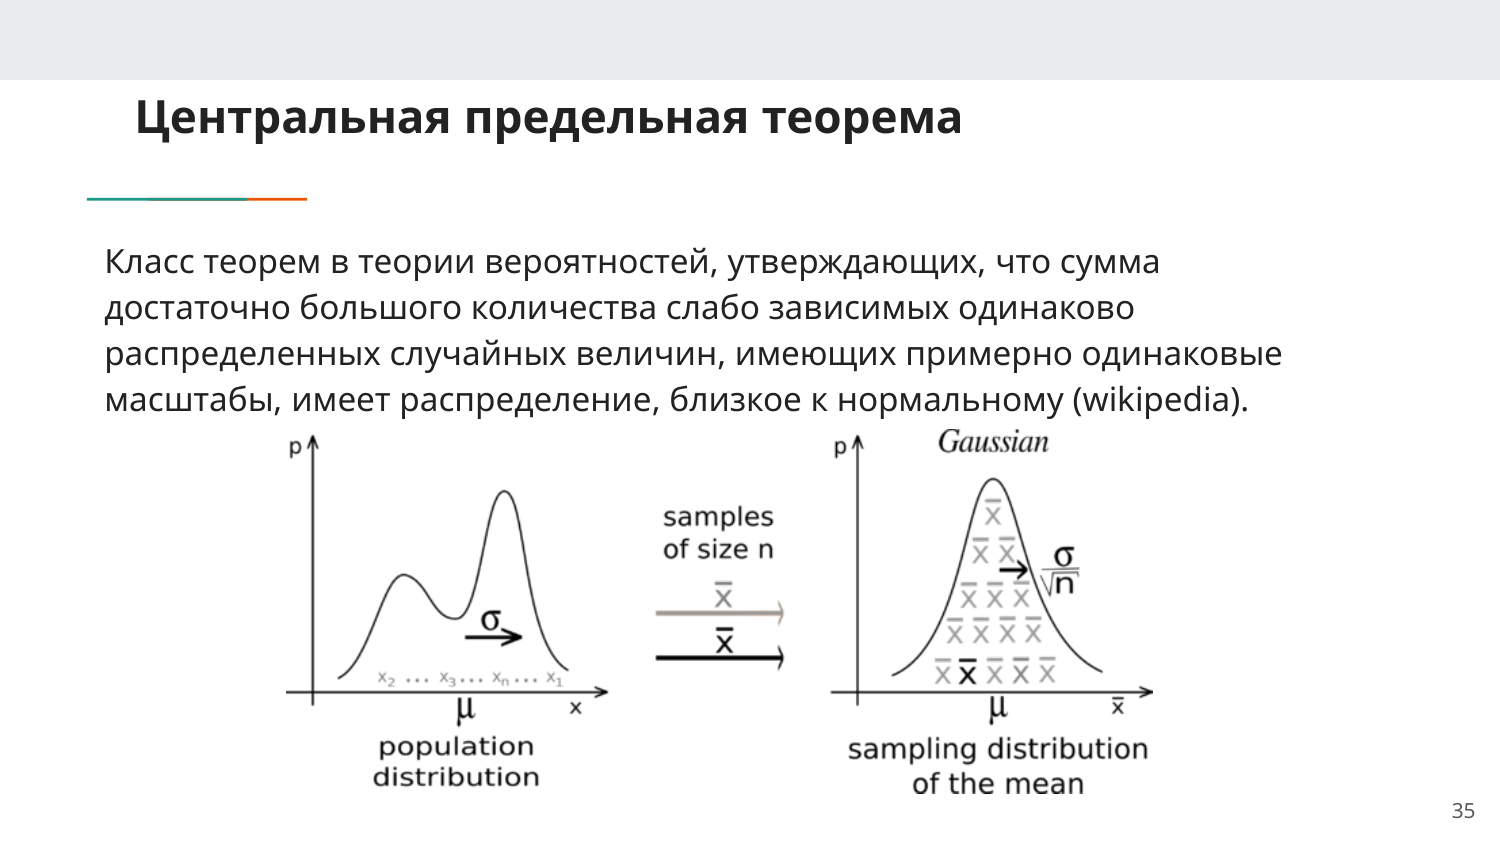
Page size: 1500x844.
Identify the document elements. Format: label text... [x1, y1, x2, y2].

slide_number ‹#› [1400, 779, 1491, 844]
picture [285, 429, 1153, 794]
text_box Класс теорем в теории вероятностей, утверждающих, что сумма достаточно большого количества слабо зависимых одинаково распределенных случайных величин, имеющих примерно одинаковые масштабы, имеет распределение, близкое к нормальному (wikipedia). [89, 219, 1350, 434]
title Центральная предельная теорема [119, 72, 1381, 161]
